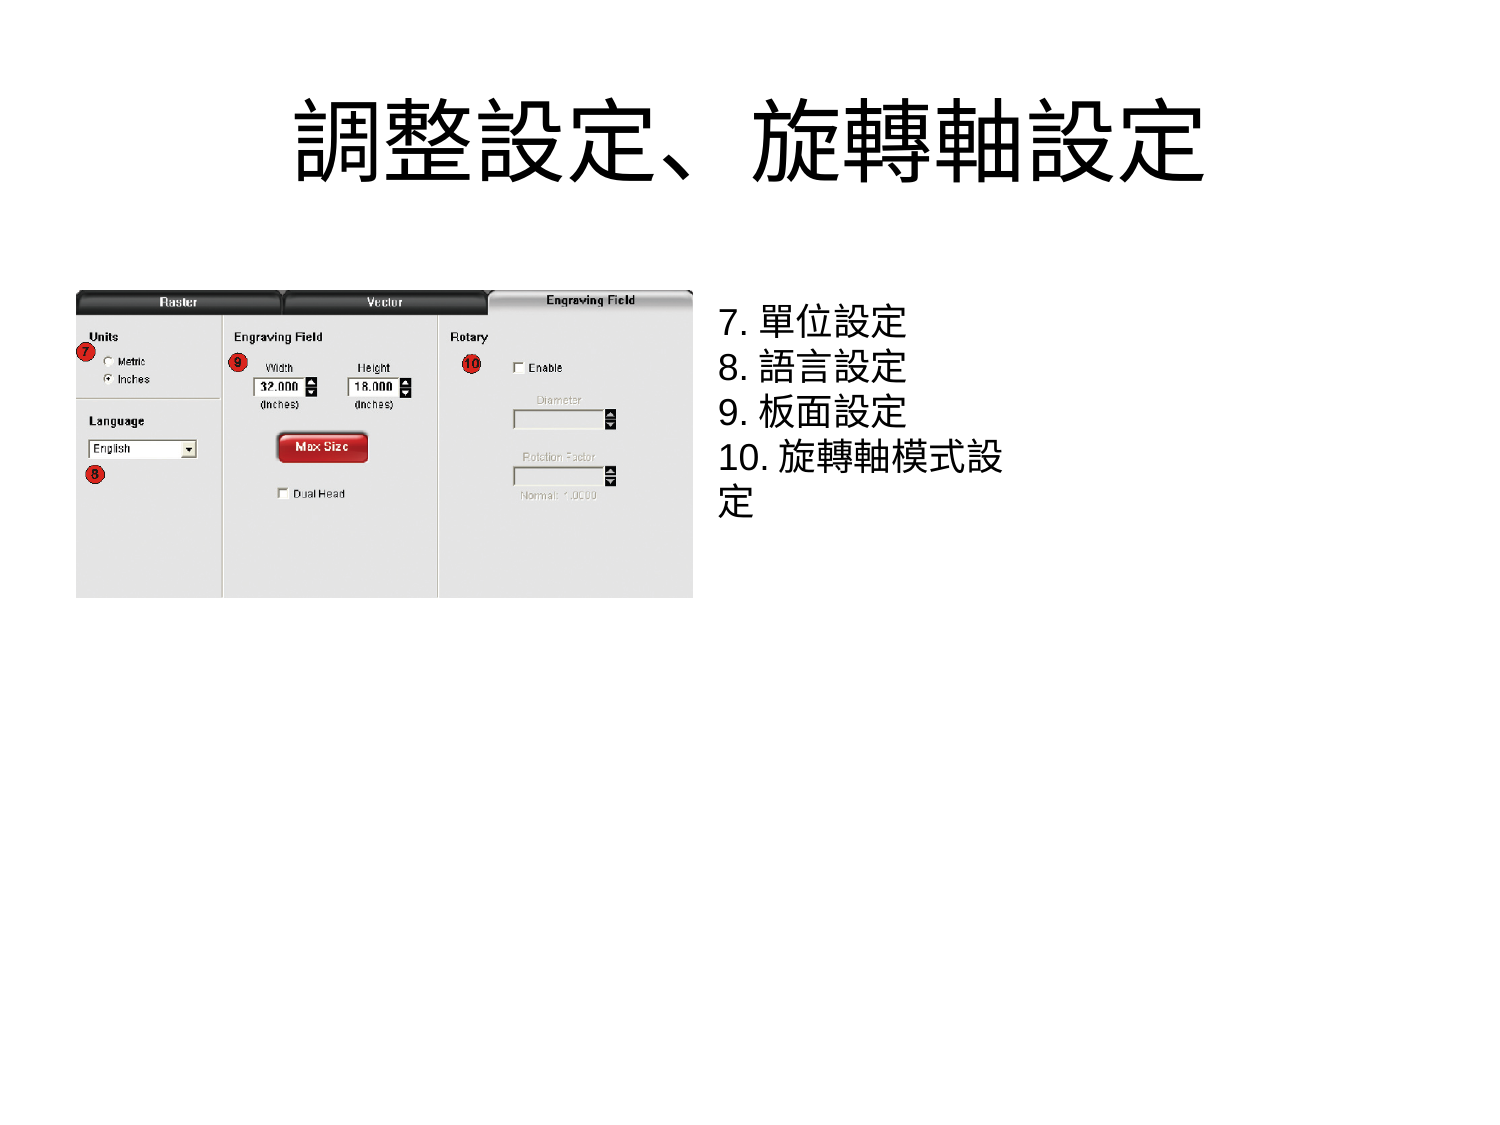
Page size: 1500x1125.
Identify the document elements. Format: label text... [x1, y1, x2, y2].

text_box 7.單位設定 8.語言設定 9.板面設定 10.旋轉軸模式設定 [702, 290, 1046, 488]
title 調整設定、旋轉軸設定 [75, 45, 1425, 233]
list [76, 290, 693, 599]
